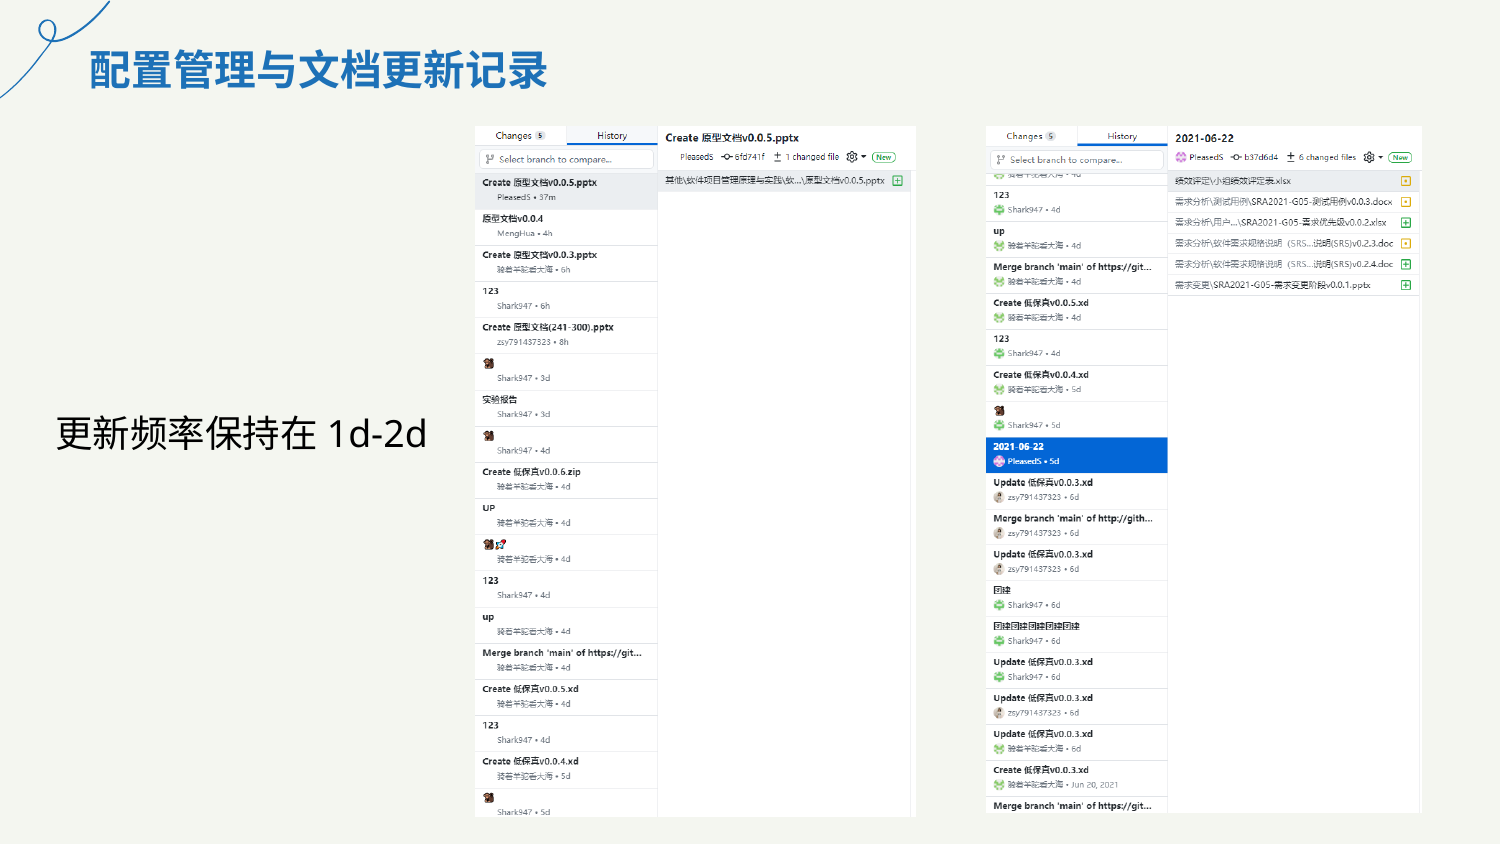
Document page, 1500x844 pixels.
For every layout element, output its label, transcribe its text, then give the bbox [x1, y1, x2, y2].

picture [985, 126, 1423, 814]
text_box 配置管理与文档更新记录 [89, 43, 663, 94]
picture [475, 126, 917, 817]
text_box 更新频率保持在1d-2d [40, 380, 443, 463]
